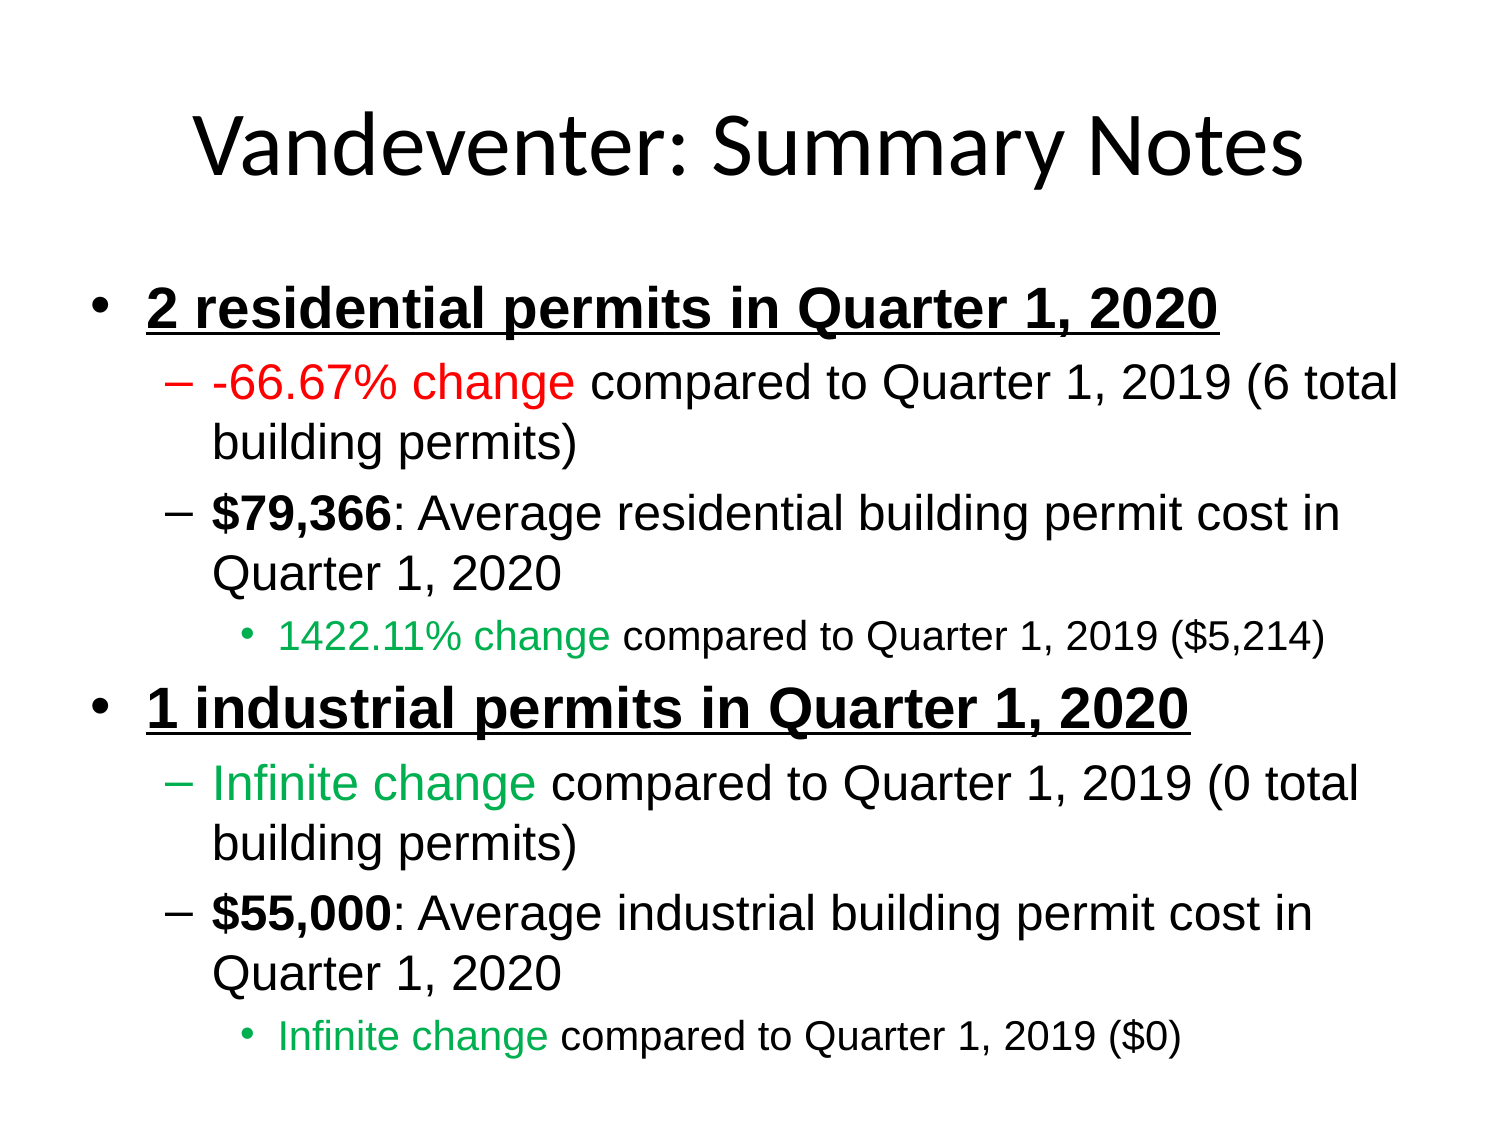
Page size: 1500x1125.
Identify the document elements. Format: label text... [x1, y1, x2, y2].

list 2 residential permits in Quarter 1, 2020 -66.67% change compared to Quarter 1, 2019 (6 total building permits) $79,366: Average residential building permit cost in Quarter 1, 2020 1422.11% change compared to Quarter 1, 2019 ($5,214) 1 industrial permits in Quarter 1, 2020 Infinite change compared to Quarter 1, 2019 (0 total building permits) $55,000: Average industrial building permit cost in Quarter 1, 2020 Infinite change compared to Quarter 1, 2019 ($0) [75, 262, 1425, 1005]
title Vandeventer: Summary Notes [75, 45, 1425, 233]
